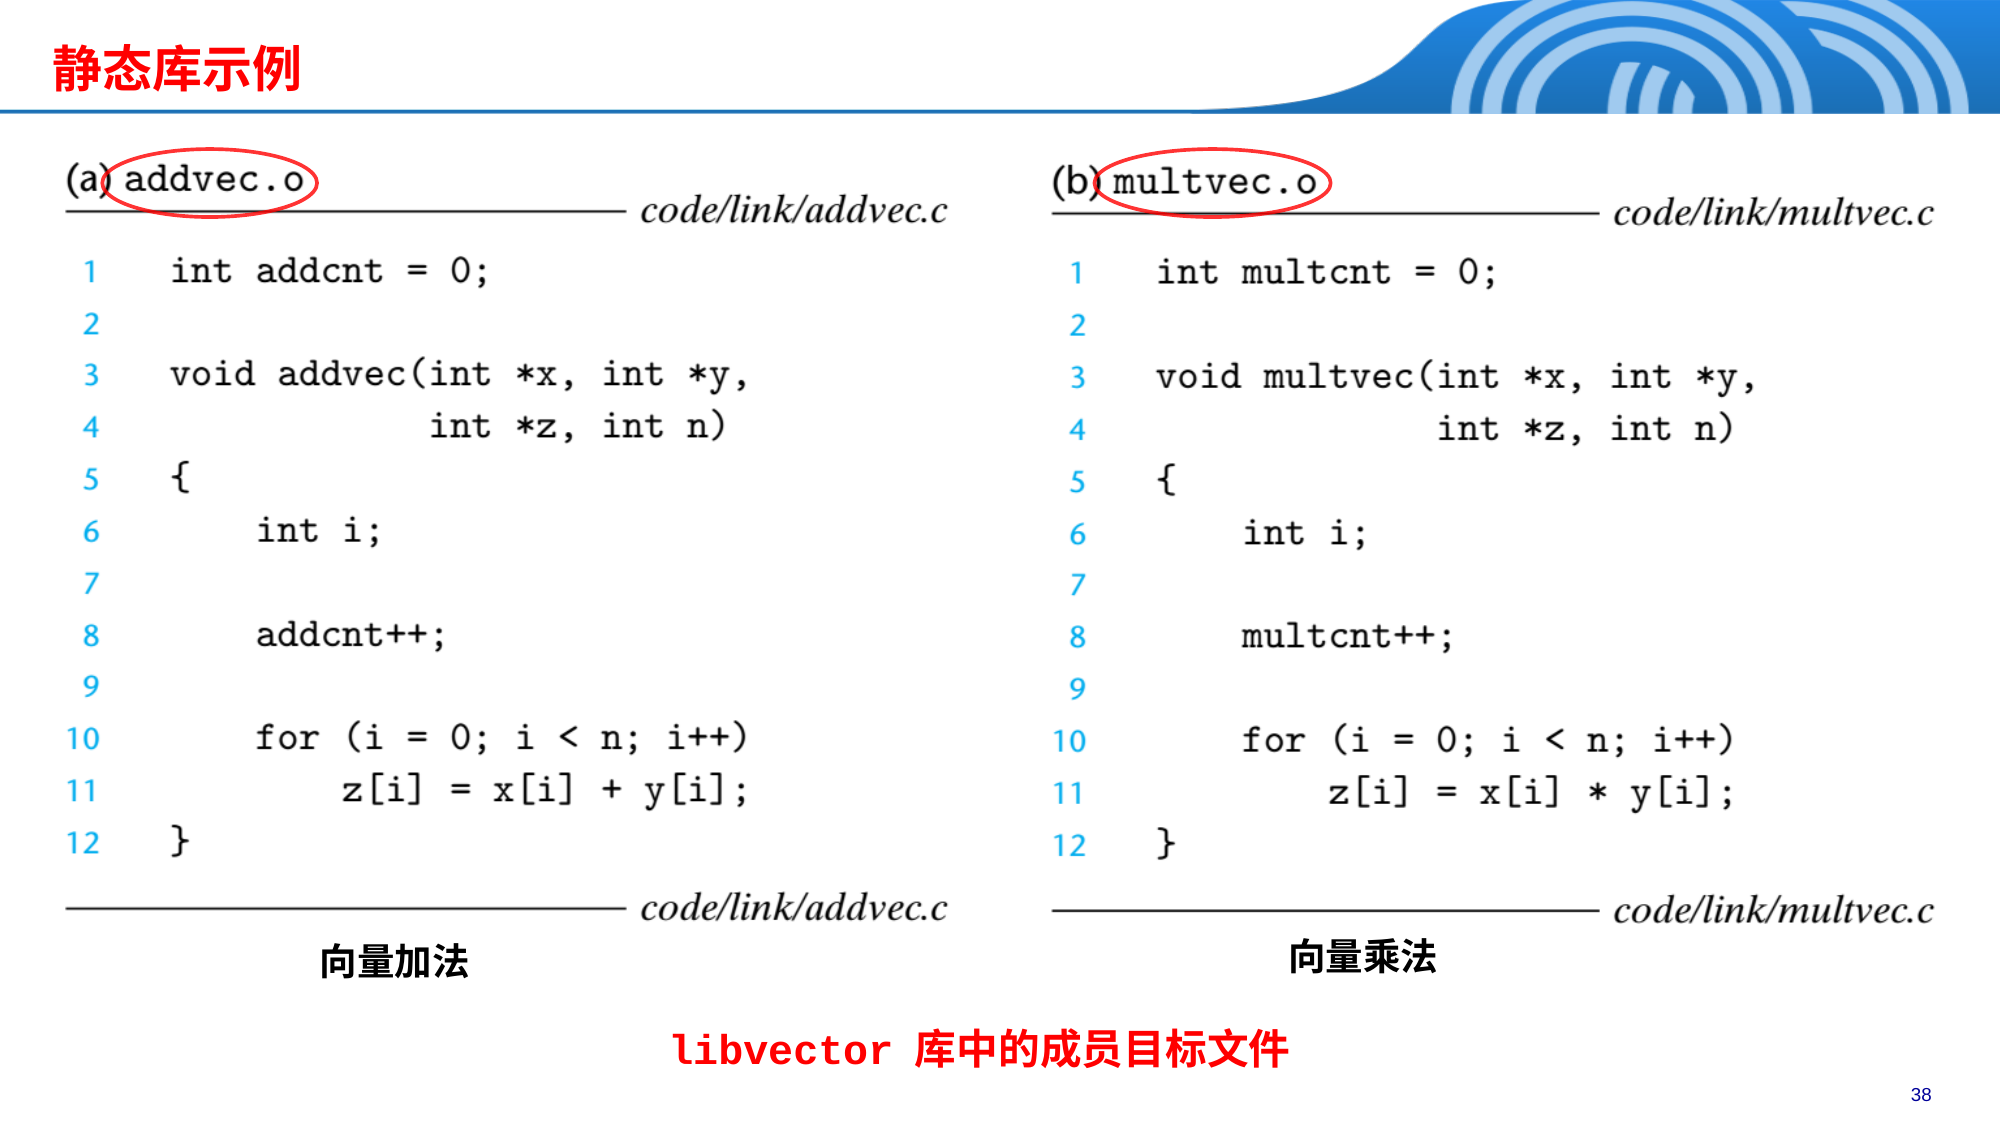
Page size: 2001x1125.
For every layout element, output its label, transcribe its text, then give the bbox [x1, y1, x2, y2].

picture [0, 0, 2000, 114]
title 静态库示例 [7, 40, 1202, 113]
text_box libvector 库中的成员目标文件 [621, 1023, 1347, 1081]
picture [54, 148, 1946, 938]
text_box 向量加法 [184, 949, 605, 991]
text_box 向量乘法 [1153, 949, 1573, 986]
